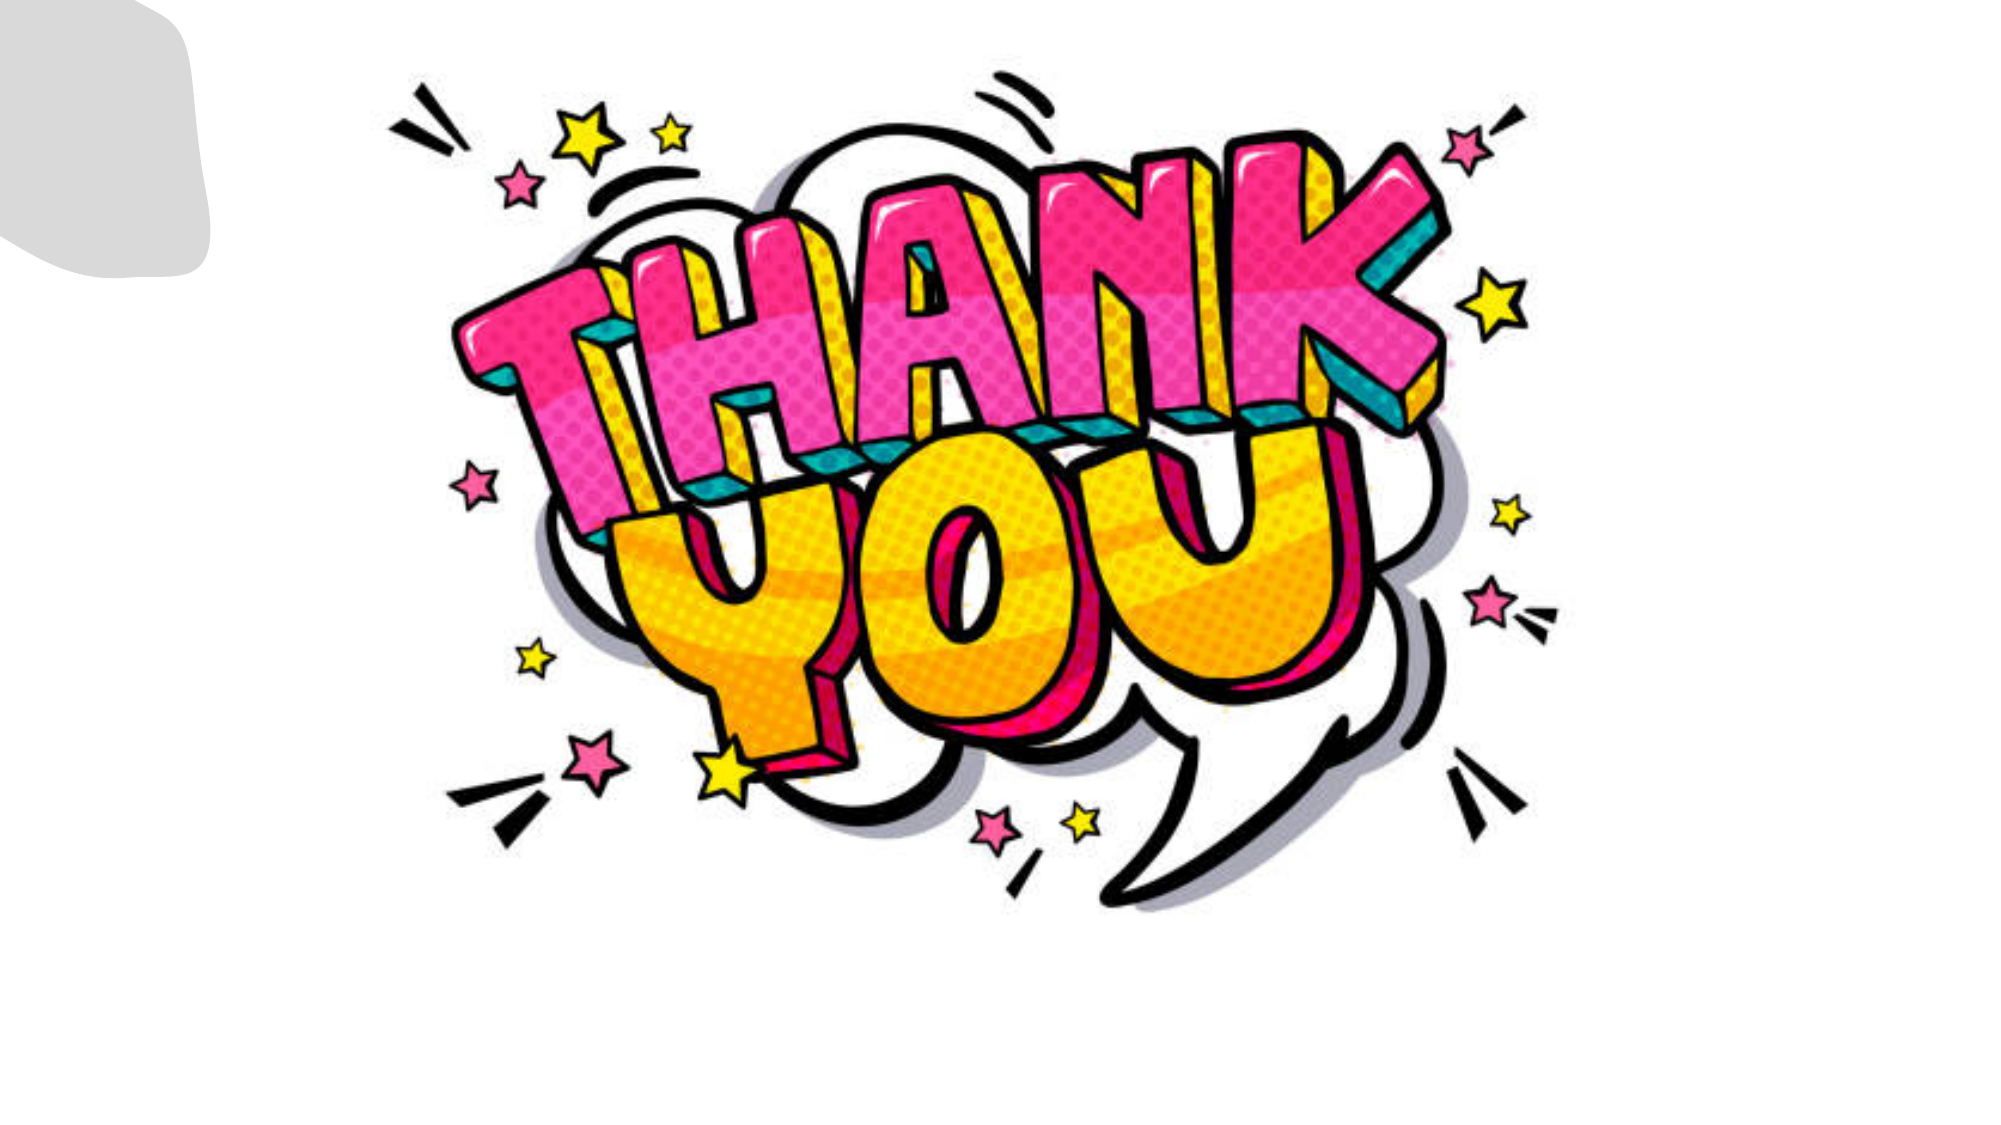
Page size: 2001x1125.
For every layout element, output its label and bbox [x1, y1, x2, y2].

picture [256, 0, 1721, 973]
